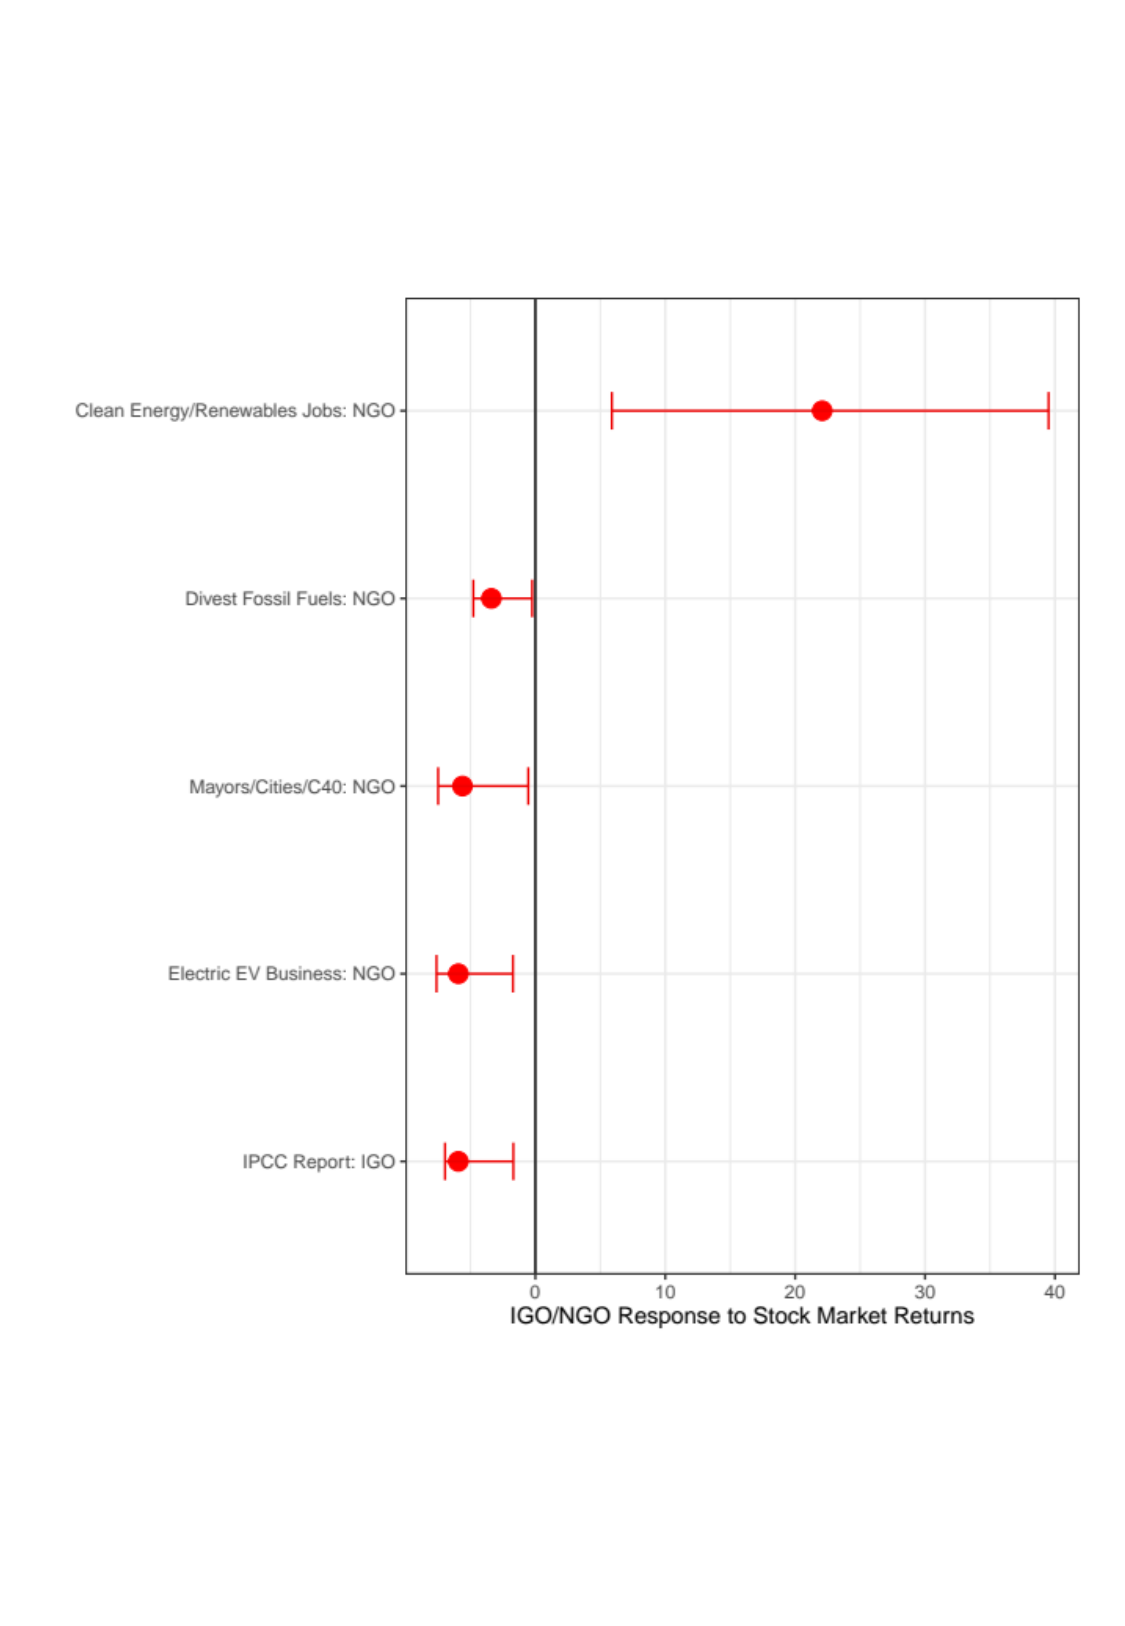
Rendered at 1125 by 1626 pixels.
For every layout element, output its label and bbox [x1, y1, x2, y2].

picture [74, 287, 1088, 1338]
